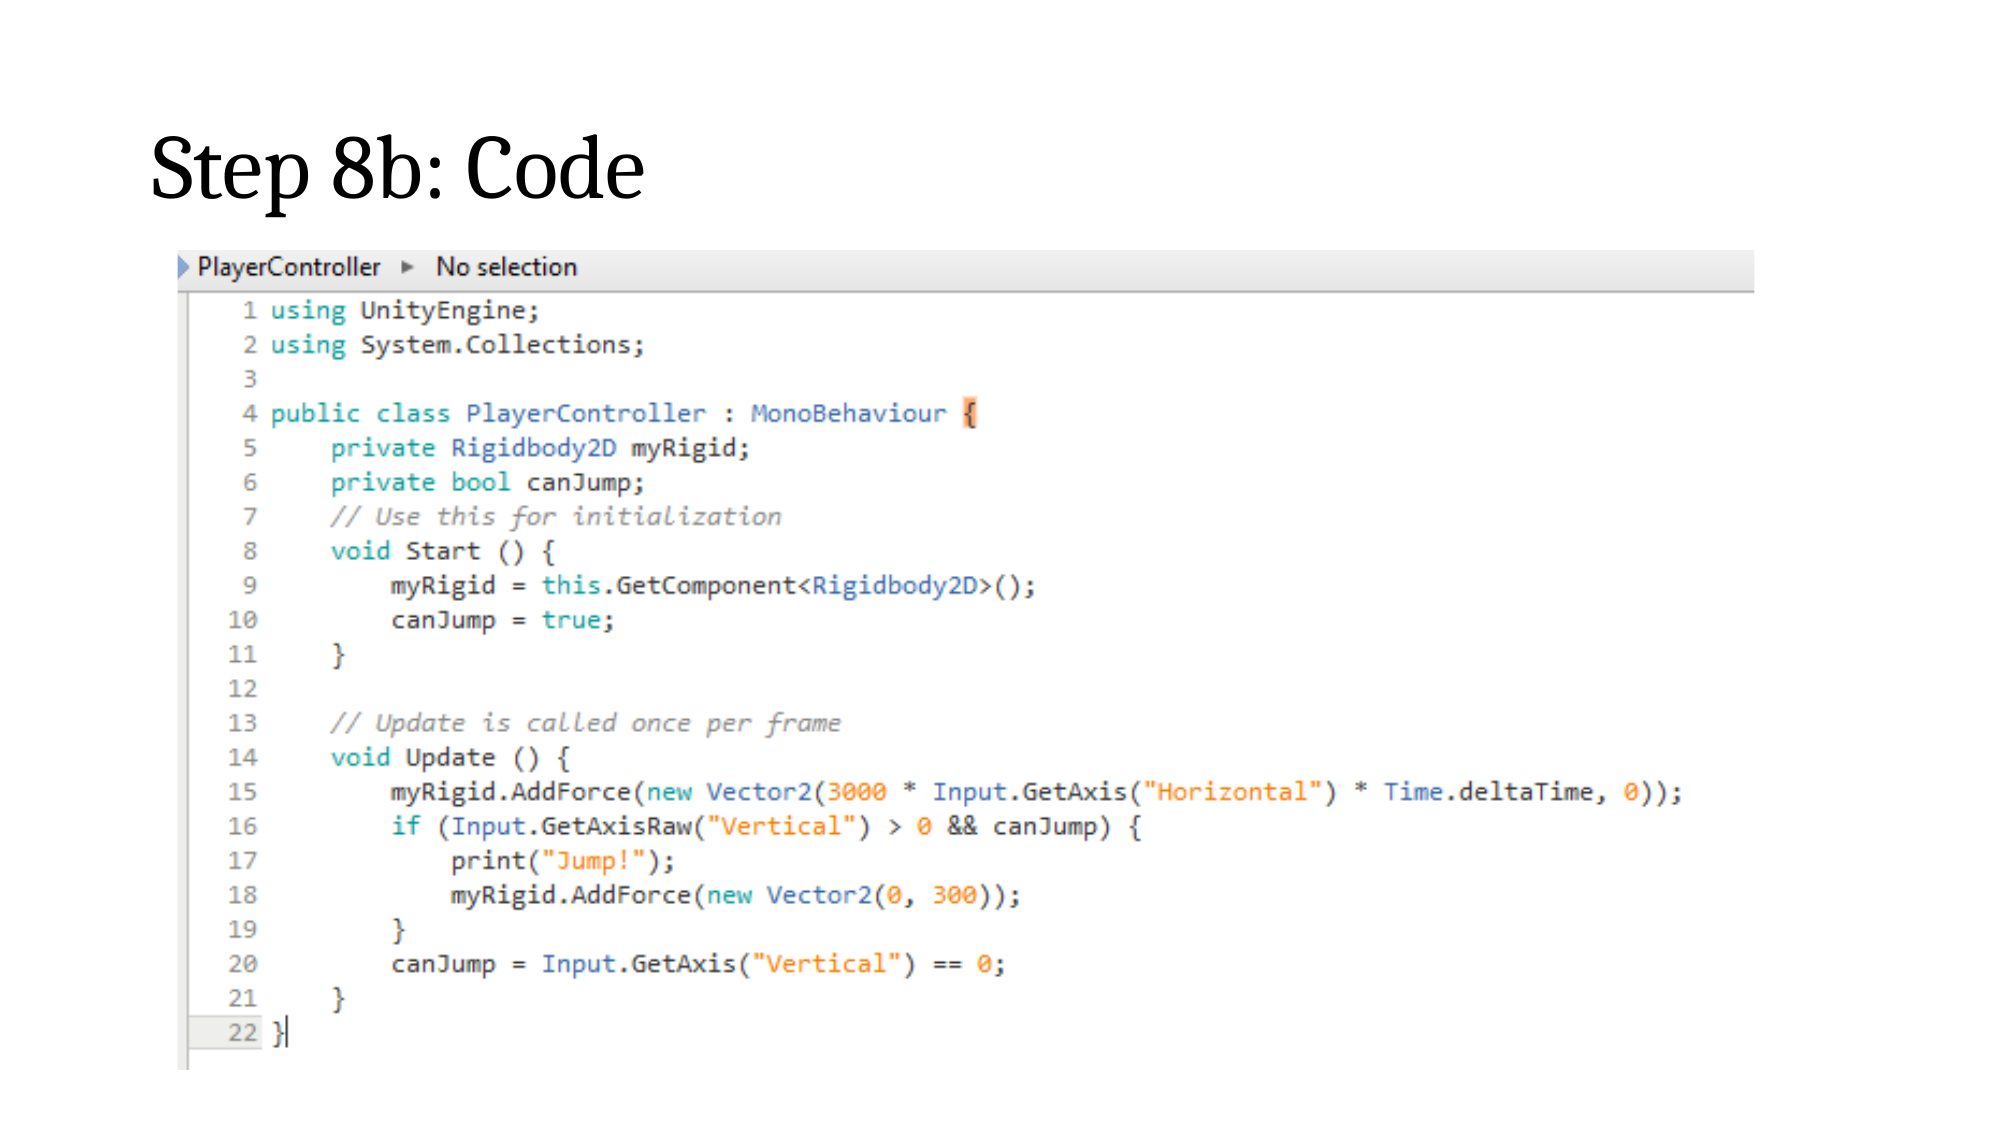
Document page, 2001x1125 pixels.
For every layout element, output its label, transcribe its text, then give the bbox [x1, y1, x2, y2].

title Step 8b: Code [137, 59, 1863, 278]
picture [177, 250, 1755, 1070]
